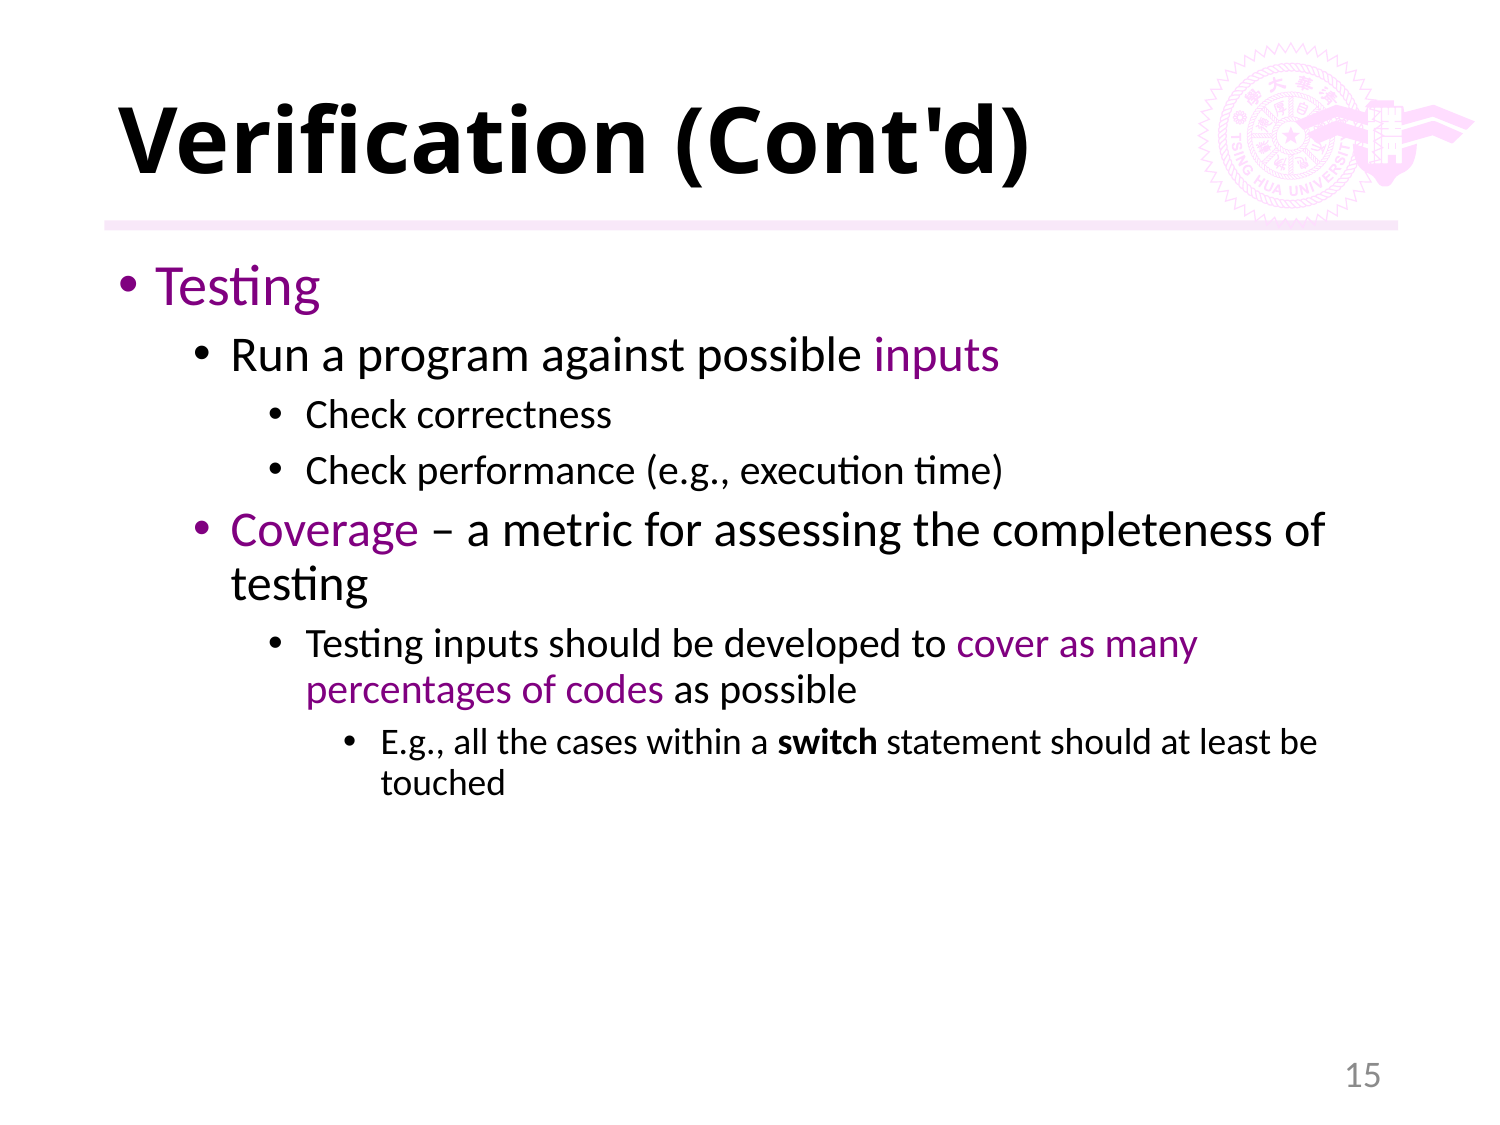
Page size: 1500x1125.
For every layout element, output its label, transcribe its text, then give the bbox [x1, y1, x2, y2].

title Verification (Cont'd) [103, 59, 1397, 228]
slide_number 15 [1059, 1042, 1397, 1103]
list Testing Run a program against possible inputs Check correctness Check performance (e.g., execution time) Coverage – a metric for assessing the completeness of testing Testing inputs should be developed to cover as many percentages of codes as possible E.g., all the cases within a switch statement should at least be touched [103, 247, 1397, 1014]
